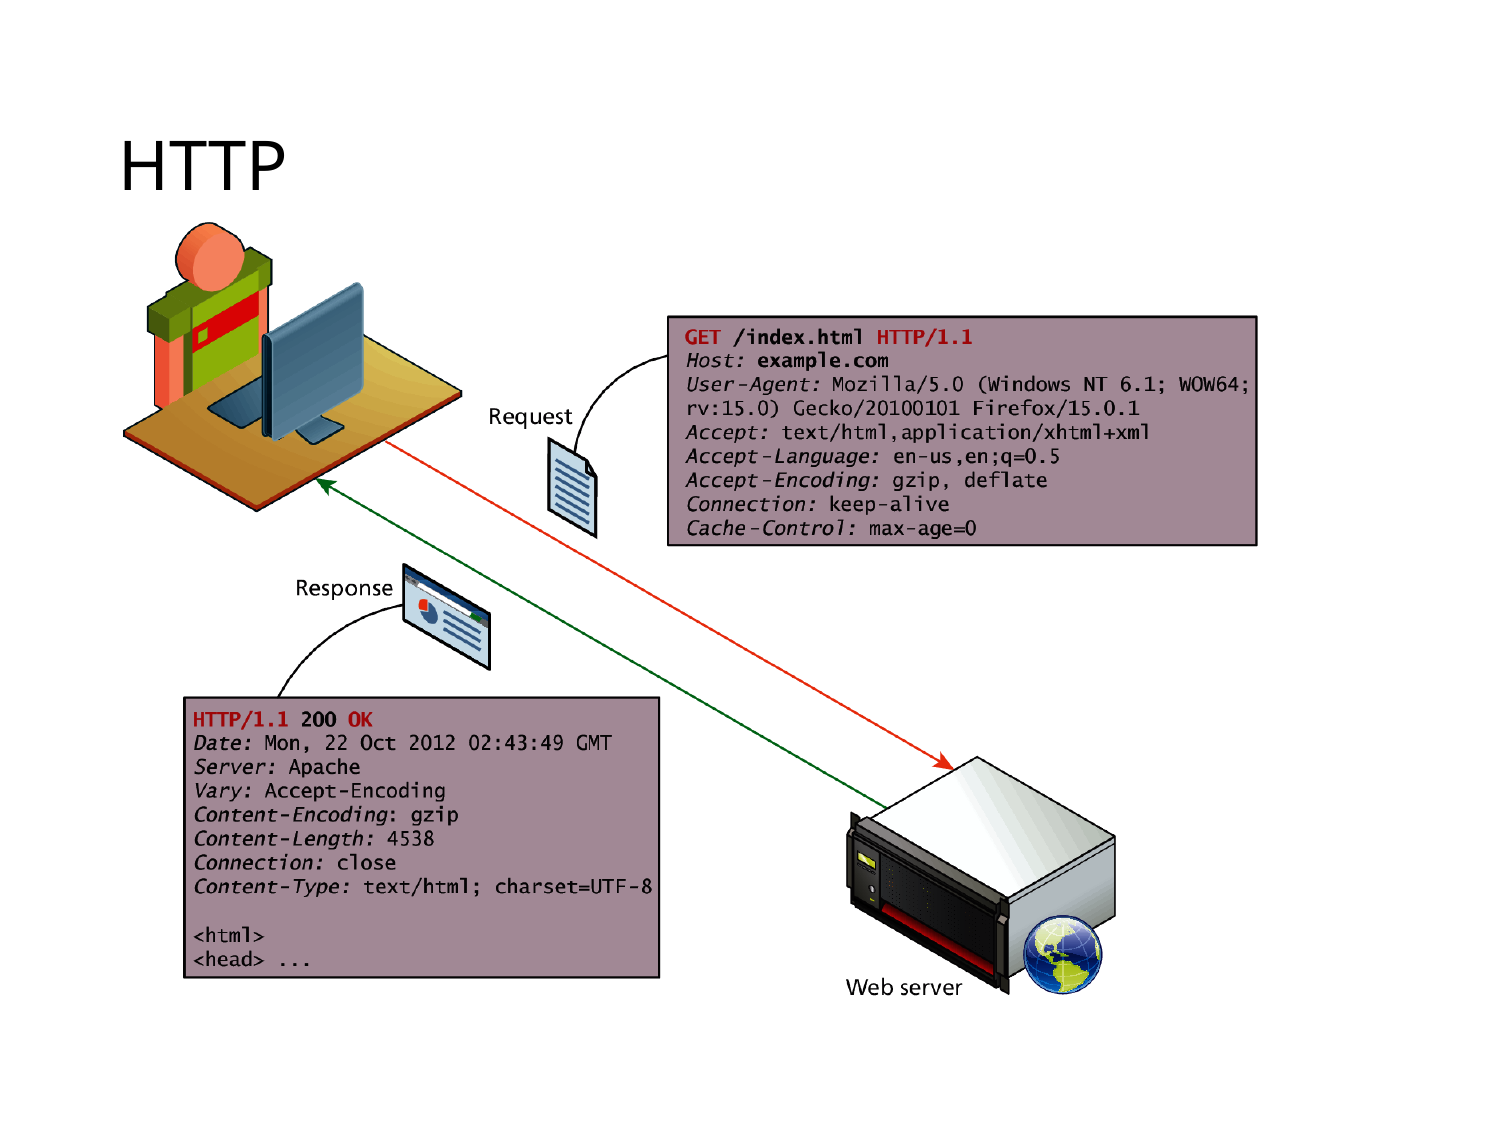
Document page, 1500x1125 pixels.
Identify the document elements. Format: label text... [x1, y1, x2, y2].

title HTTP [103, 59, 1397, 278]
picture [123, 219, 1258, 1000]
